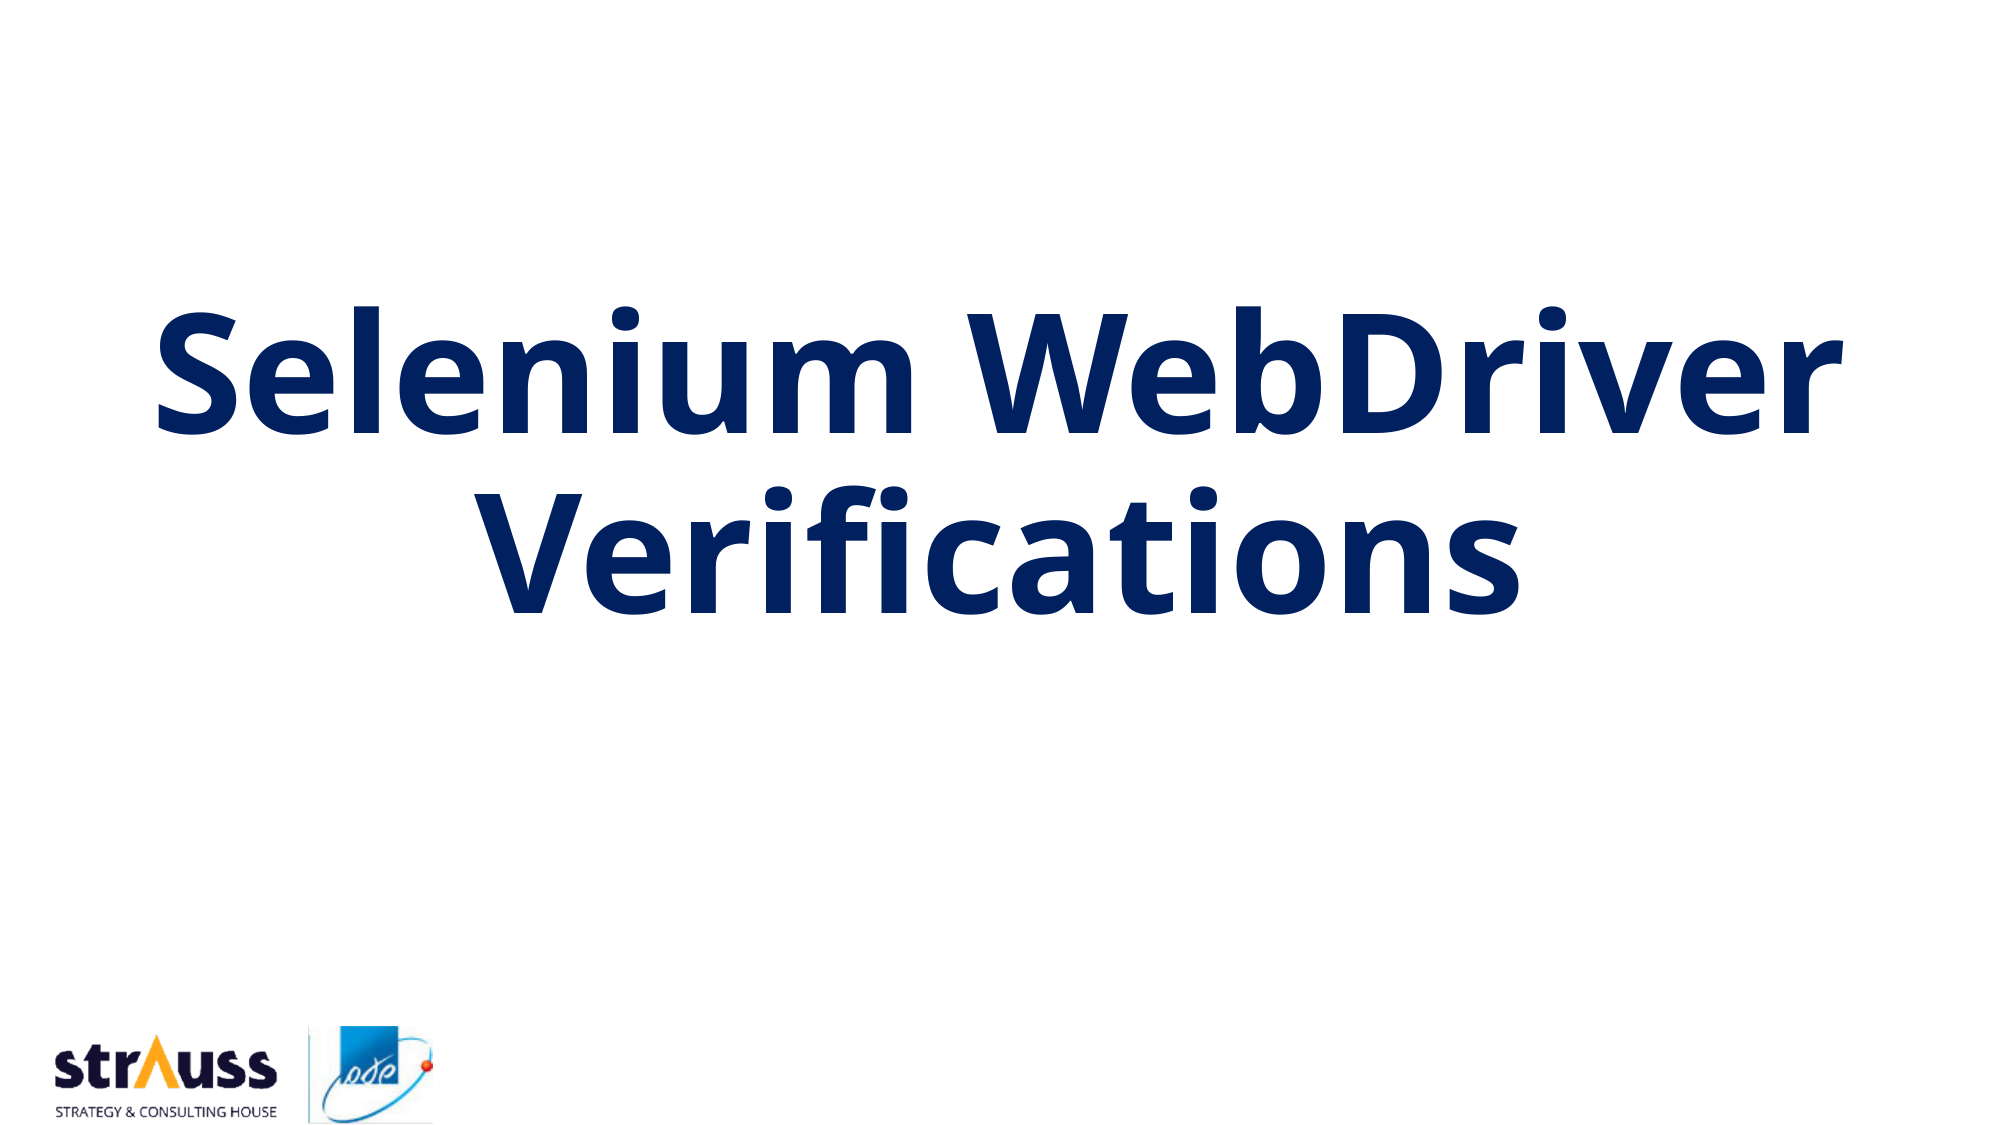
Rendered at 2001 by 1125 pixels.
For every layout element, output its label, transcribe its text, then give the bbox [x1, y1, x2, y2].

picture [46, 1026, 283, 1125]
text_box Selenium WebDriver Verifications [26, 282, 1974, 657]
picture [307, 1026, 433, 1125]
